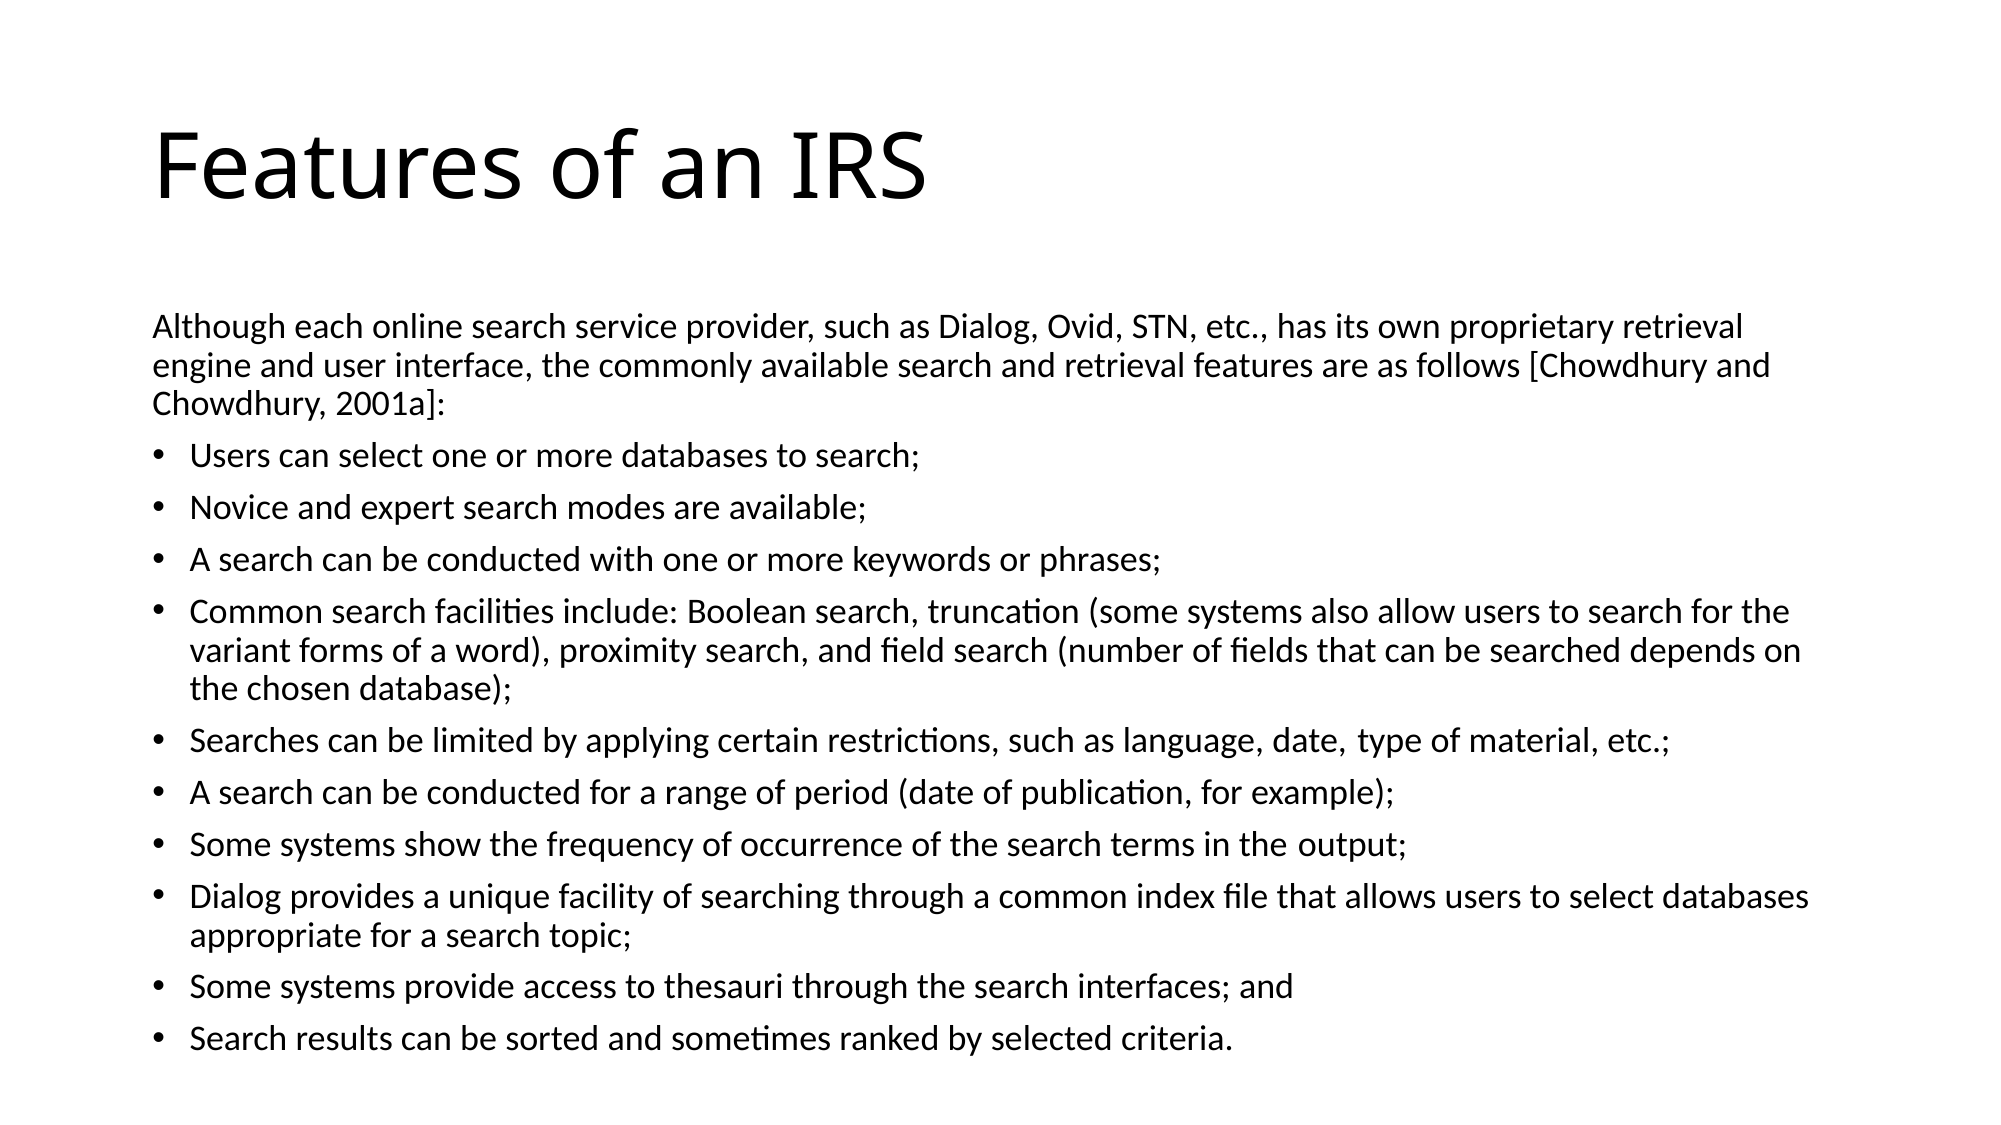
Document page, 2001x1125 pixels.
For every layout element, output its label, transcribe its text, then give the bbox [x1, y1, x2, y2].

list Although each online search service provider, such as Dialog, Ovid, STN, etc., has its own proprietary retrieval engine and user interface, the commonly available search and retrieval features are as follows [Chowdhury and Chowdhury, 2001a]: Users can select one or more databases to search; Novice and expert search modes are available; A search can be conducted with one or more keywords or phrases; Common search facilities include: Boolean search, truncation (some systems also allow users to search for the variant forms of a word), proximity search, and field search (number of fields that can be searched depends on the chosen database); Searches can be limited by applying certain restrictions, such as language, date, type of material, etc.; A search can be conducted for a range of period (date of publication, for example); Some systems show the frequency of occurrence of the search terms in the output; Dialog provides a unique facility of searching through a common index file that allows users to select databases appropriate for a search topic; Some systems provide access to thesauri through the search interfaces; and Search results can be sorted and sometimes ranked by selected criteria. [137, 299, 1863, 1079]
title Features of an IRS [137, 59, 1863, 278]
